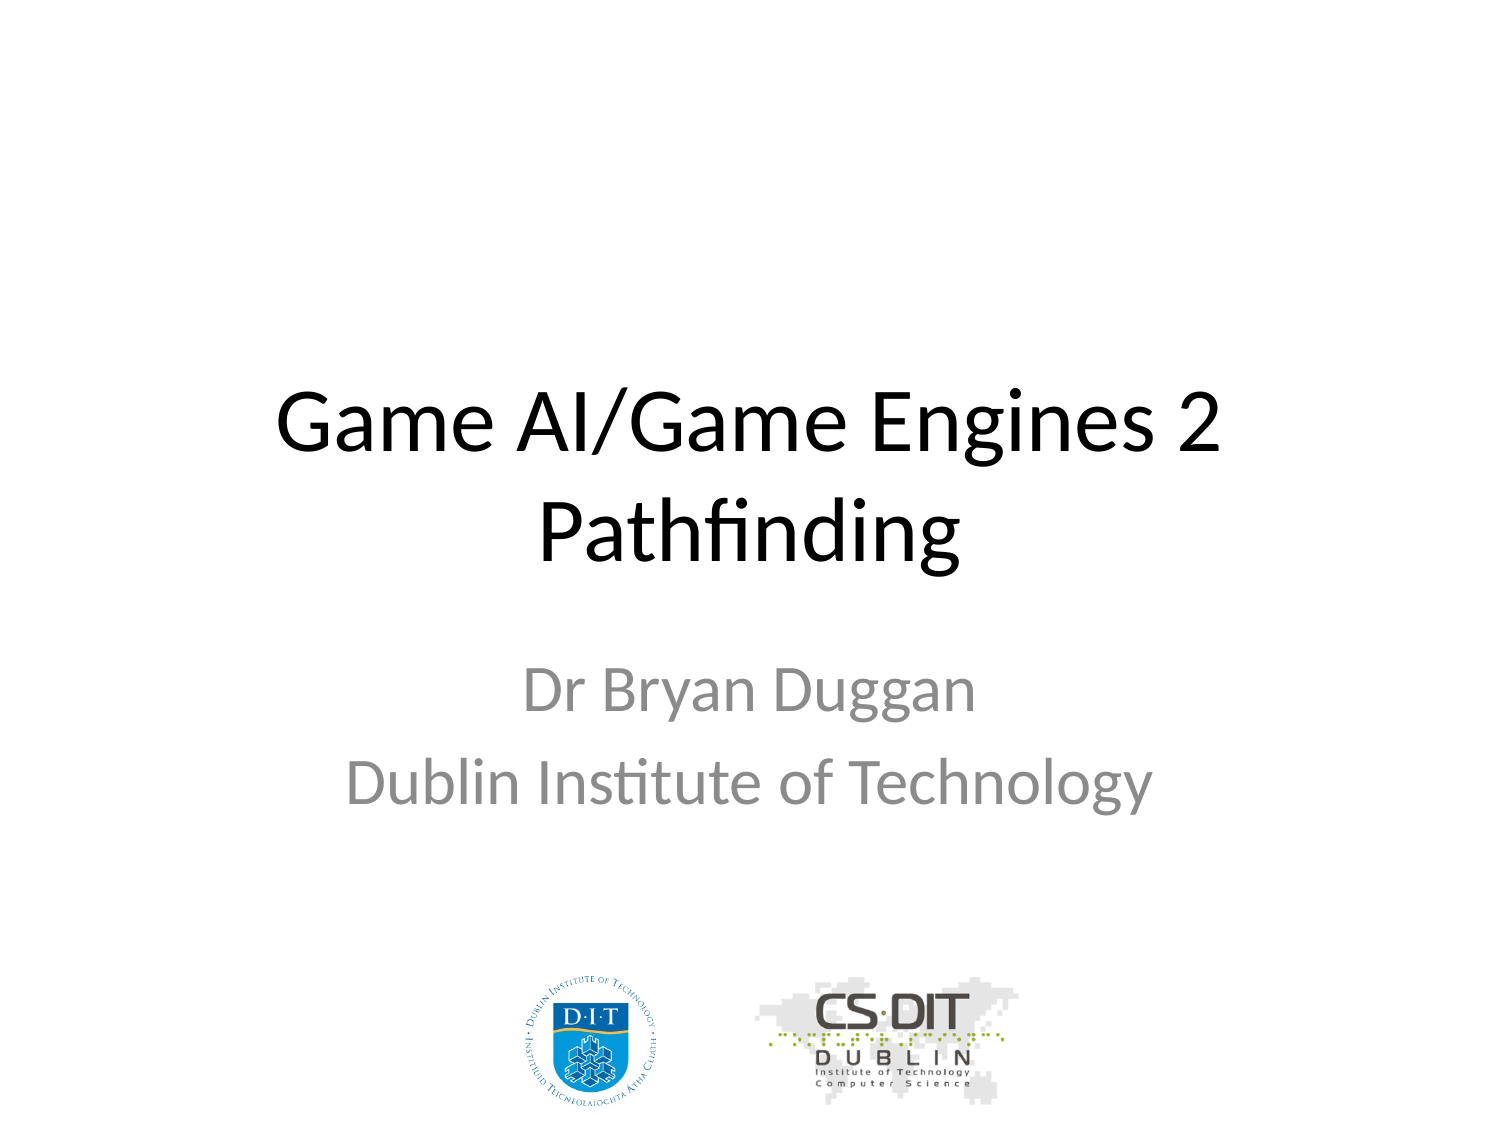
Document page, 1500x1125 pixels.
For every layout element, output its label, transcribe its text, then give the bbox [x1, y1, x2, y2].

title Game AI/Game Engines 2 Pathfinding [112, 349, 1388, 591]
subtitle Dr Bryan Duggan Dublin Institute of Technology [225, 637, 1275, 925]
picture [525, 976, 656, 1106]
picture [738, 938, 1034, 1125]
